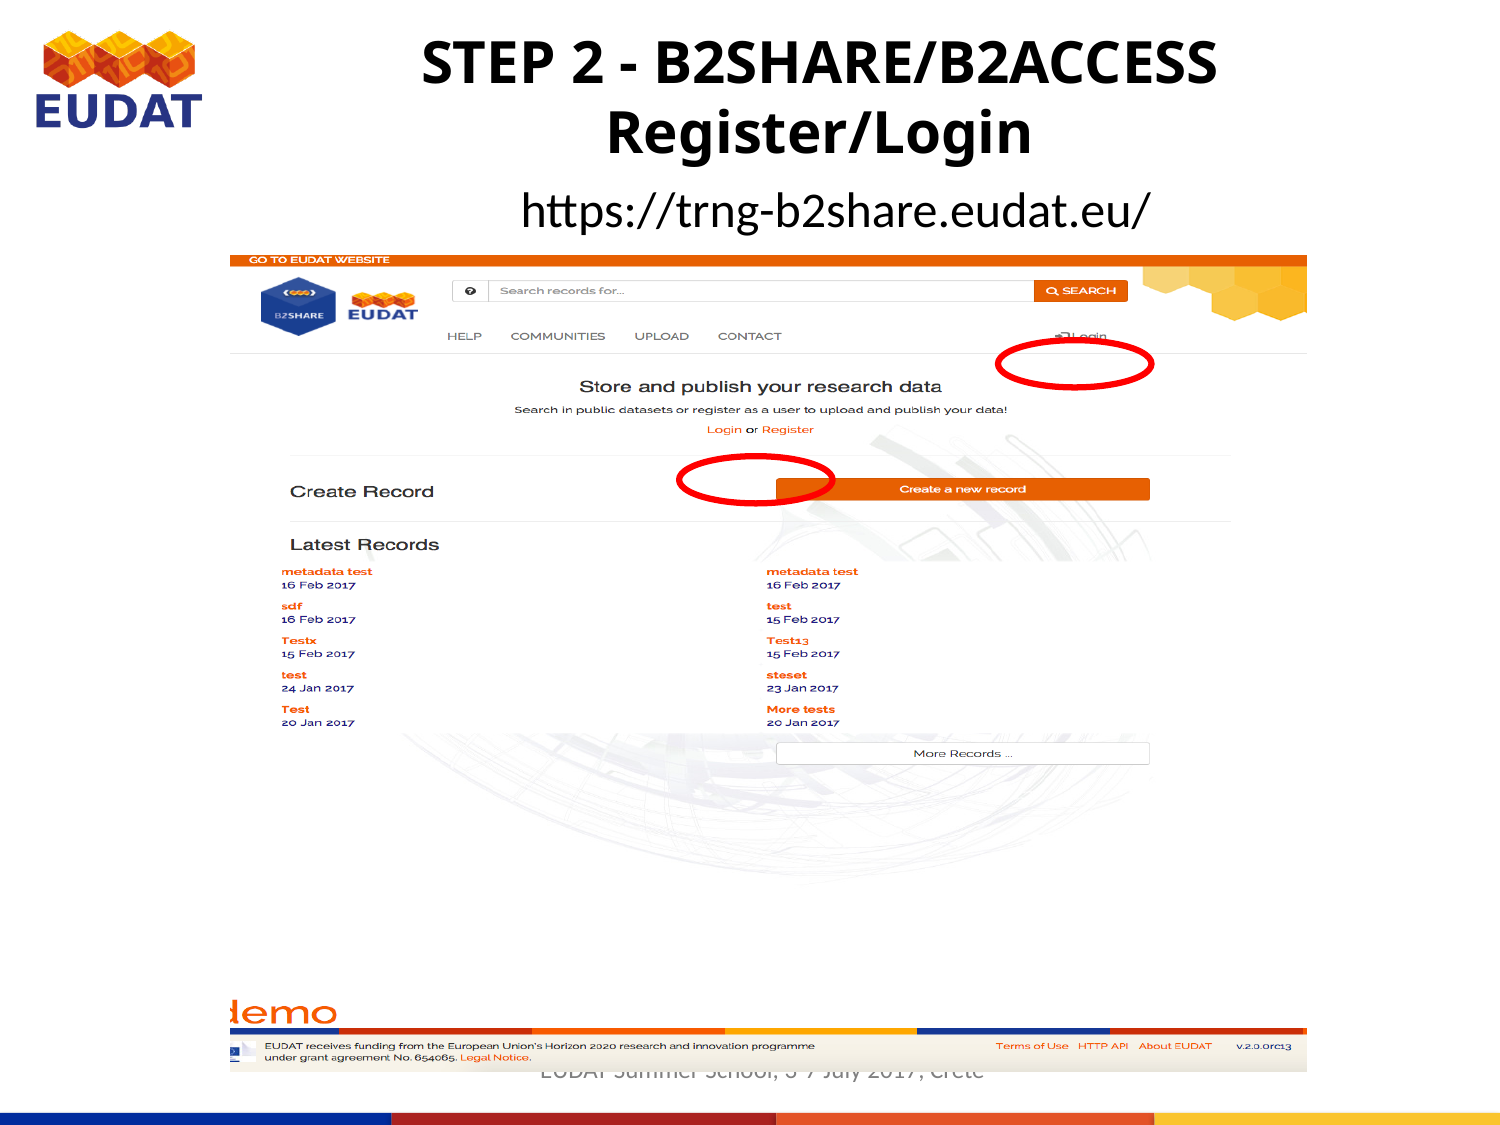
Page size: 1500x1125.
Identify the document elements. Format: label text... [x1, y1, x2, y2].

text_box STEP 2 - B2SHARE/B2ACCESS Register/Login [213, 18, 1427, 161]
picture [229, 255, 1307, 1072]
text_box https://trng-b2share.eudat.eu/ [505, 169, 1167, 245]
picture [8, 0, 210, 161]
